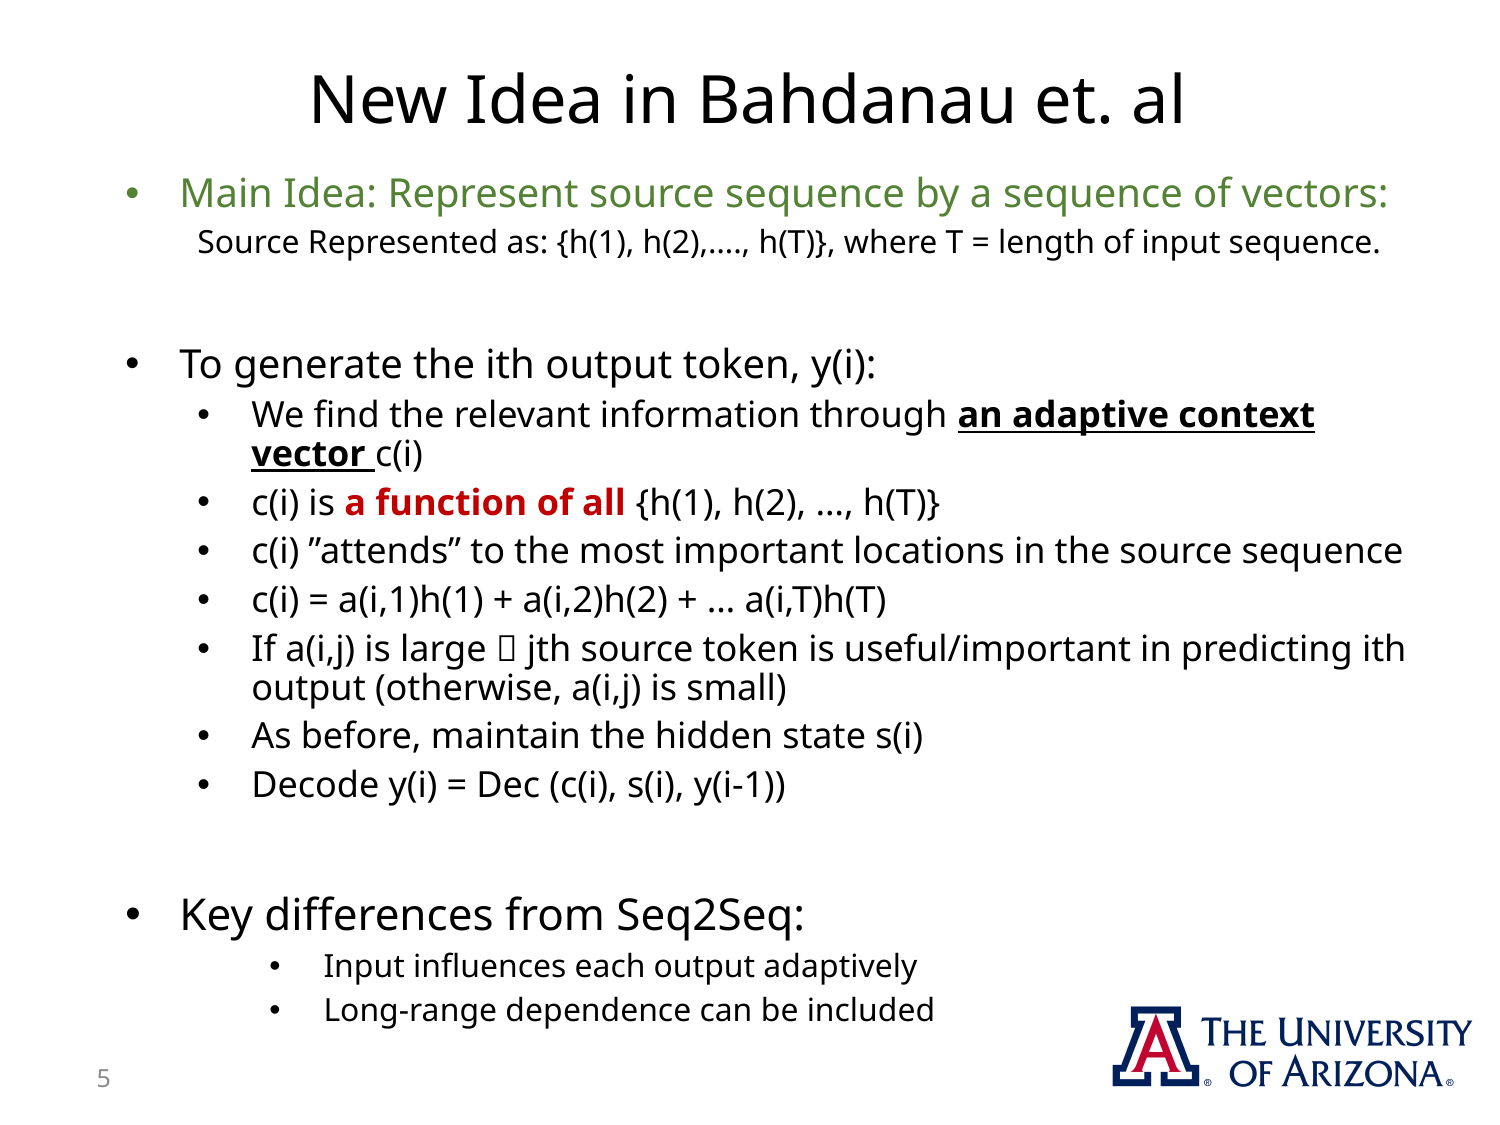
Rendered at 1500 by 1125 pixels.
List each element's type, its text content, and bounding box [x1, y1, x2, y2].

picture [1105, 1000, 1478, 1094]
title New Idea in Bahdanau et. al [110, 34, 1386, 146]
slide_number 5 [76, 1049, 126, 1109]
subtitle Main Idea: Represent source sequence by a sequence of vectors: Source Represented as: {h(1), h(2),…., h(T)}, where T = length of input sequence. To generate the ith output token, y(i): We find the relevant information through an adaptive context vector c(i) c(i) is a function of all {h(1), h(2), …, h(T)} c(i) ”attends” to the most important locations in the source sequence c(i) = a(i,1)h(1) + a(i,2)h(2) + … a(i,T)h(T) If a(i,j) is large  jth source token is useful/important in predicting ith output (otherwise, a(i,j) is small) As before, maintain the hidden state s(i) Decode y(i) = Dec (c(i), s(i), y(i-1)) Key differences from Seq2Seq: Input influences each output adaptively Long-range dependence can be included [110, 165, 1451, 1050]
